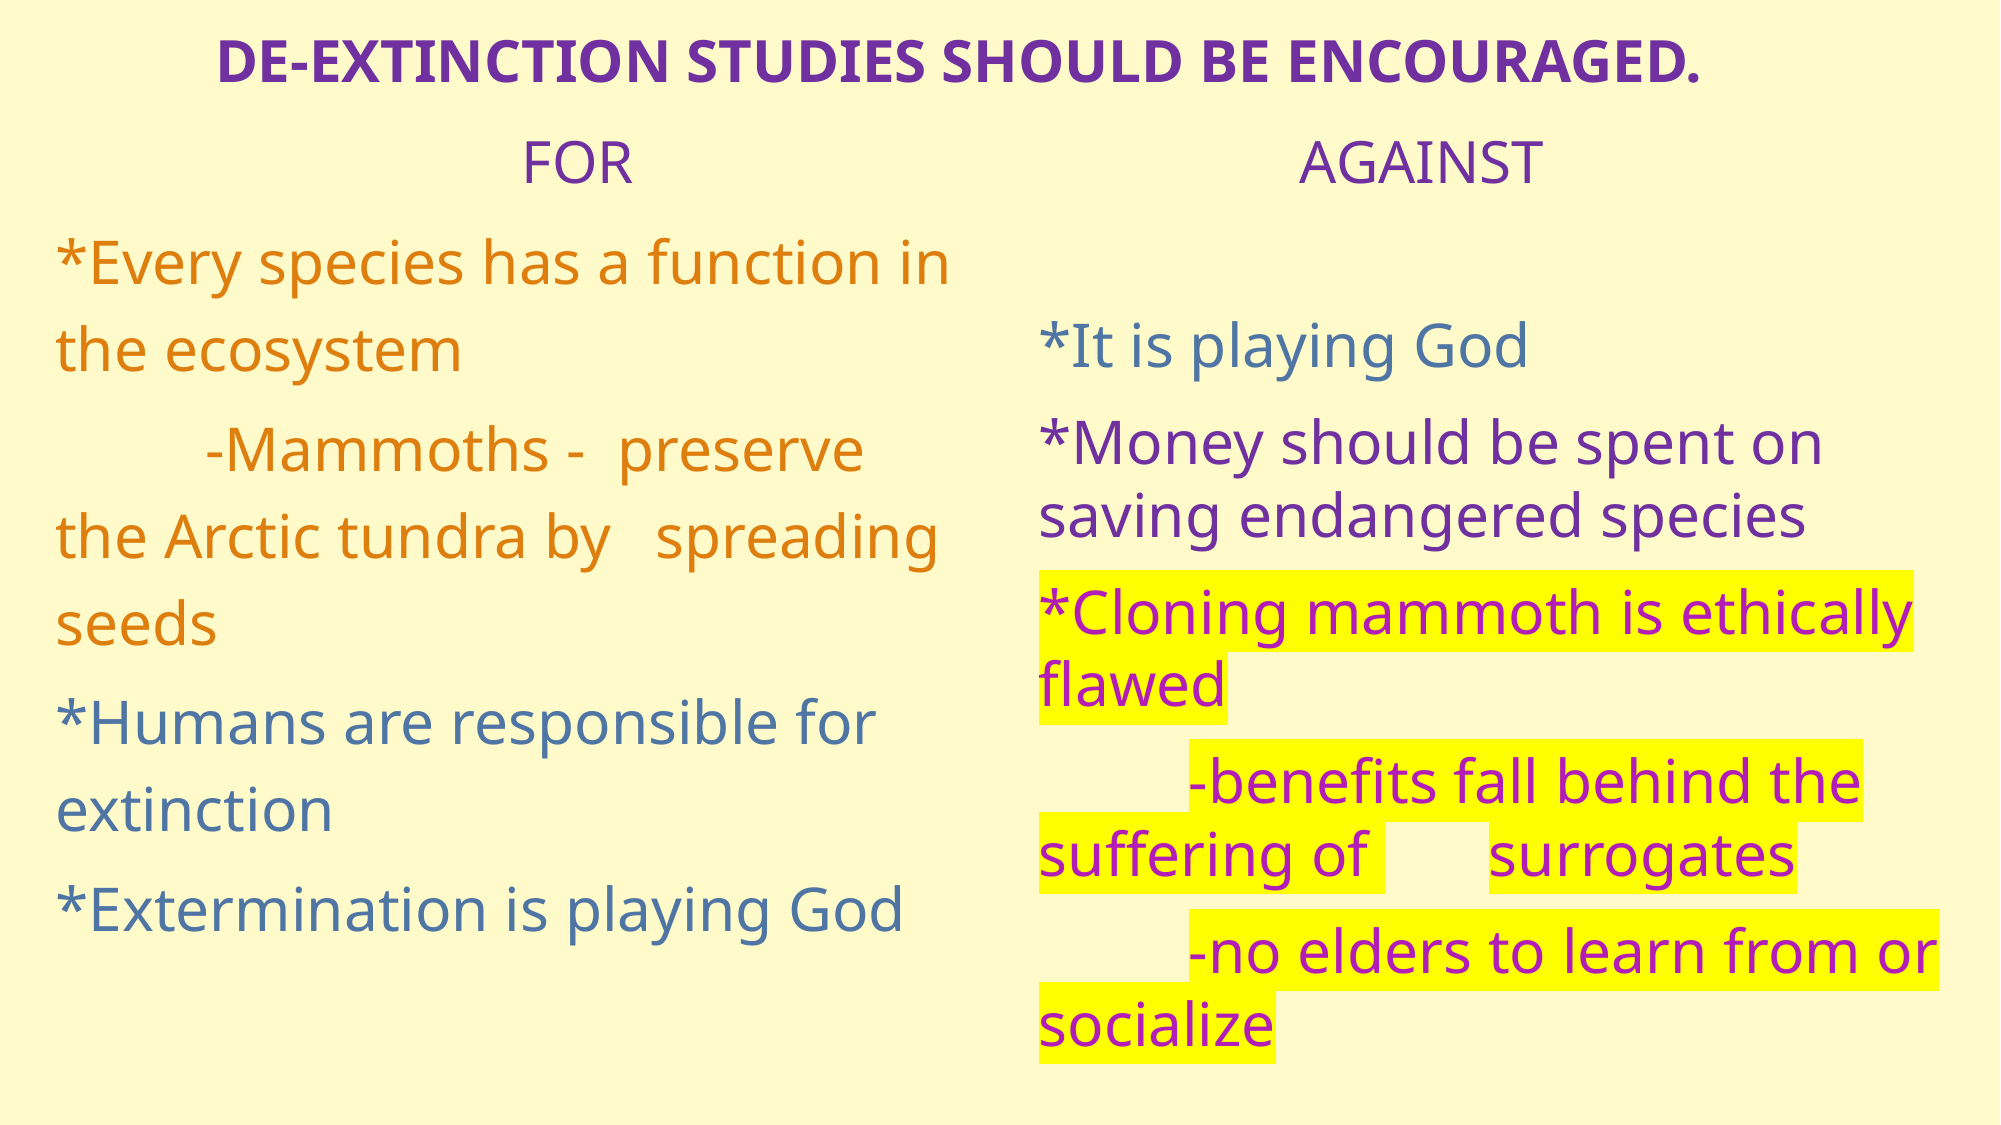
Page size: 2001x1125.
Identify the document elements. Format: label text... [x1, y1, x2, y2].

list *Every species has a function in the ecosystem -Mammoths - preserve the Arctic tundra by spreading seeds *Humans are responsible for extinction *Extermination is playing God [40, 202, 977, 1075]
title De-extinction studies should be encouraged. [200, 10, 1800, 107]
list AGAINST [1072, 106, 1773, 202]
list FOR [227, 106, 928, 202]
list *It is playing God *Money should be spent on saving endangered species *Cloning mammoth is ethically flawed -benefits fall behind the suffering of surrogates -no elders to learn from or socialize [1023, 202, 1960, 1075]
